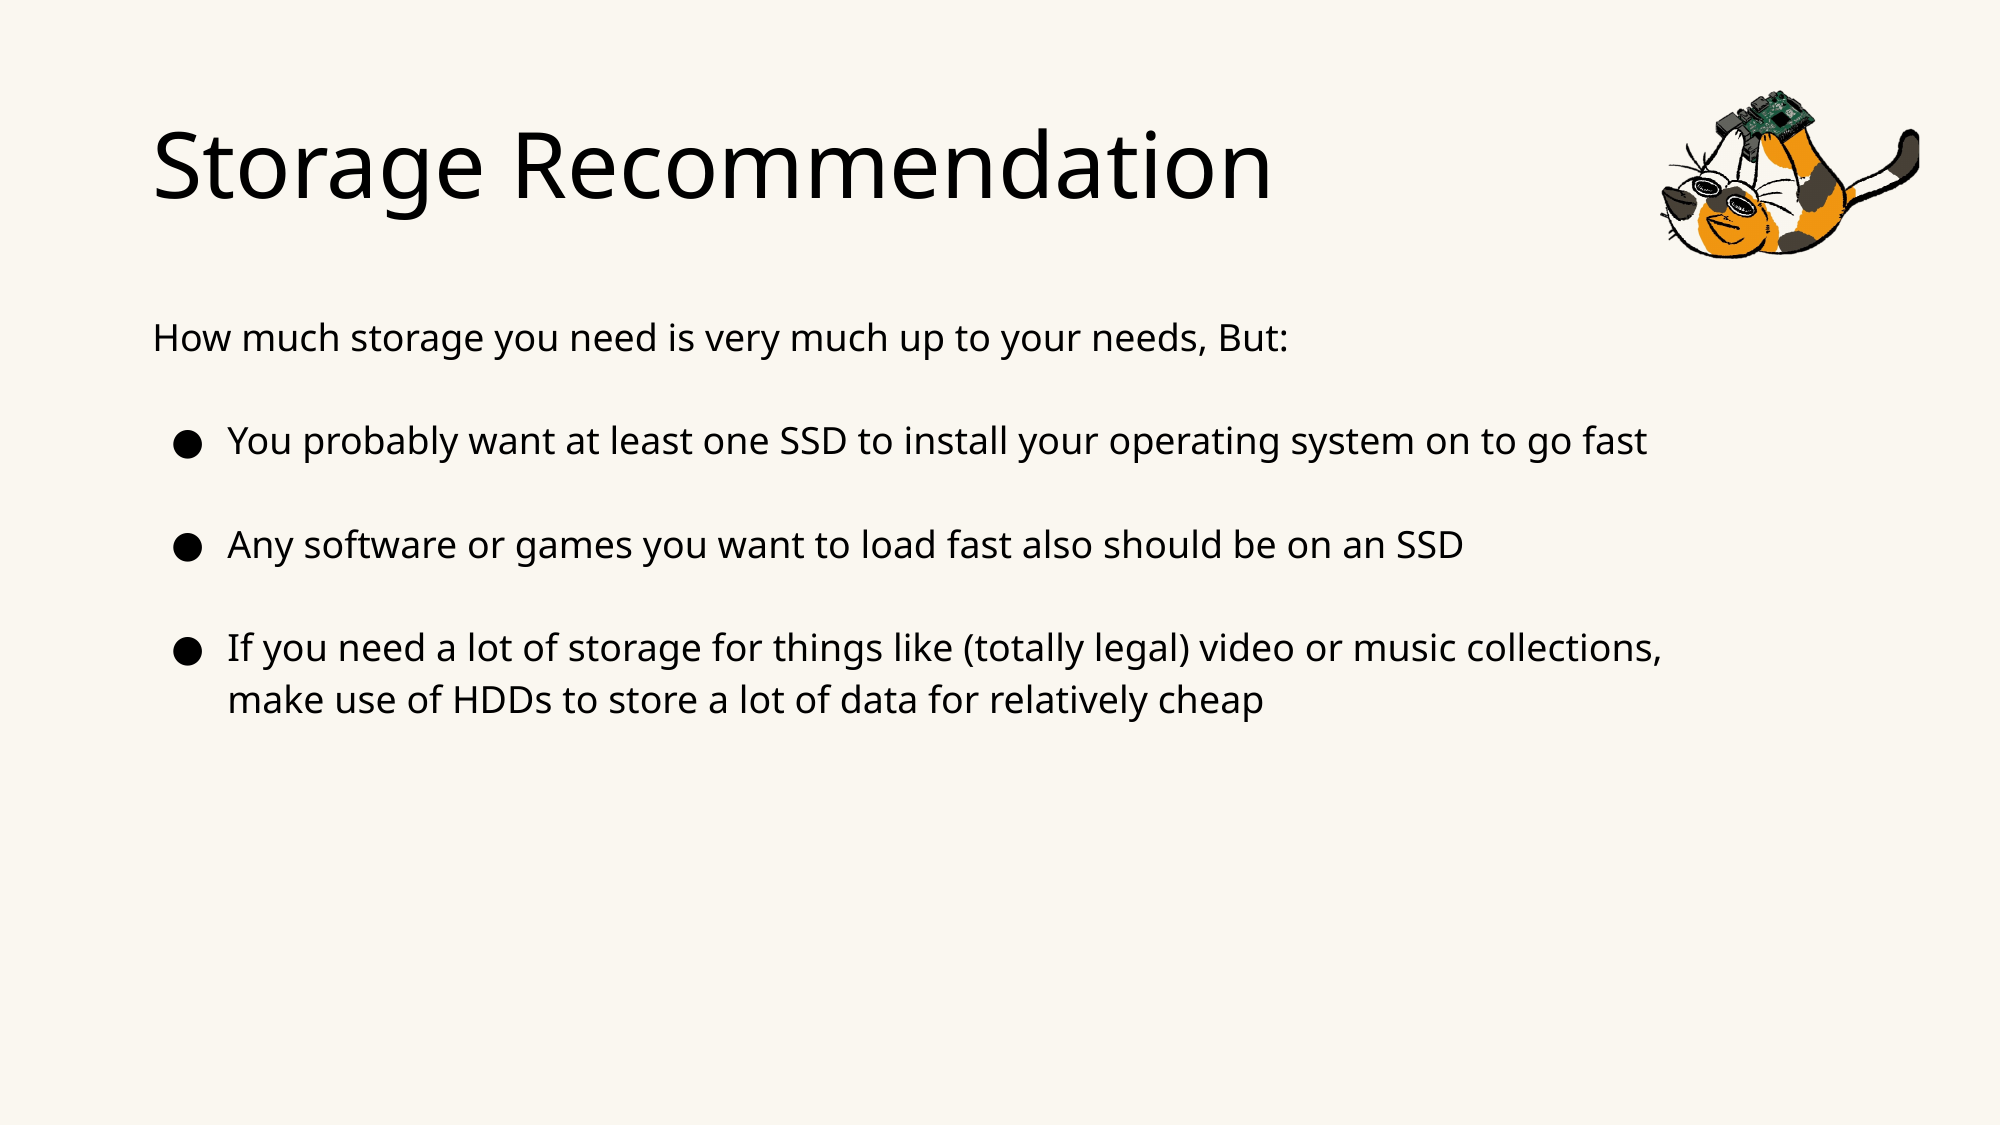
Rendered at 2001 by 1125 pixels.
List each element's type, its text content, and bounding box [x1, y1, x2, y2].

title Storage Recommendation [137, 59, 1647, 278]
list How much storage you need is very much up to your needs, But: You probably want at least one SSD to install your operating system on to go fast Any software or games you want to load fast also should be on an SSD If you need a lot of storage for things like (totally legal) video or music collections, make use of HDDs to store a lot of data for relatively cheap [137, 299, 1863, 1014]
picture [1648, 59, 1920, 278]
